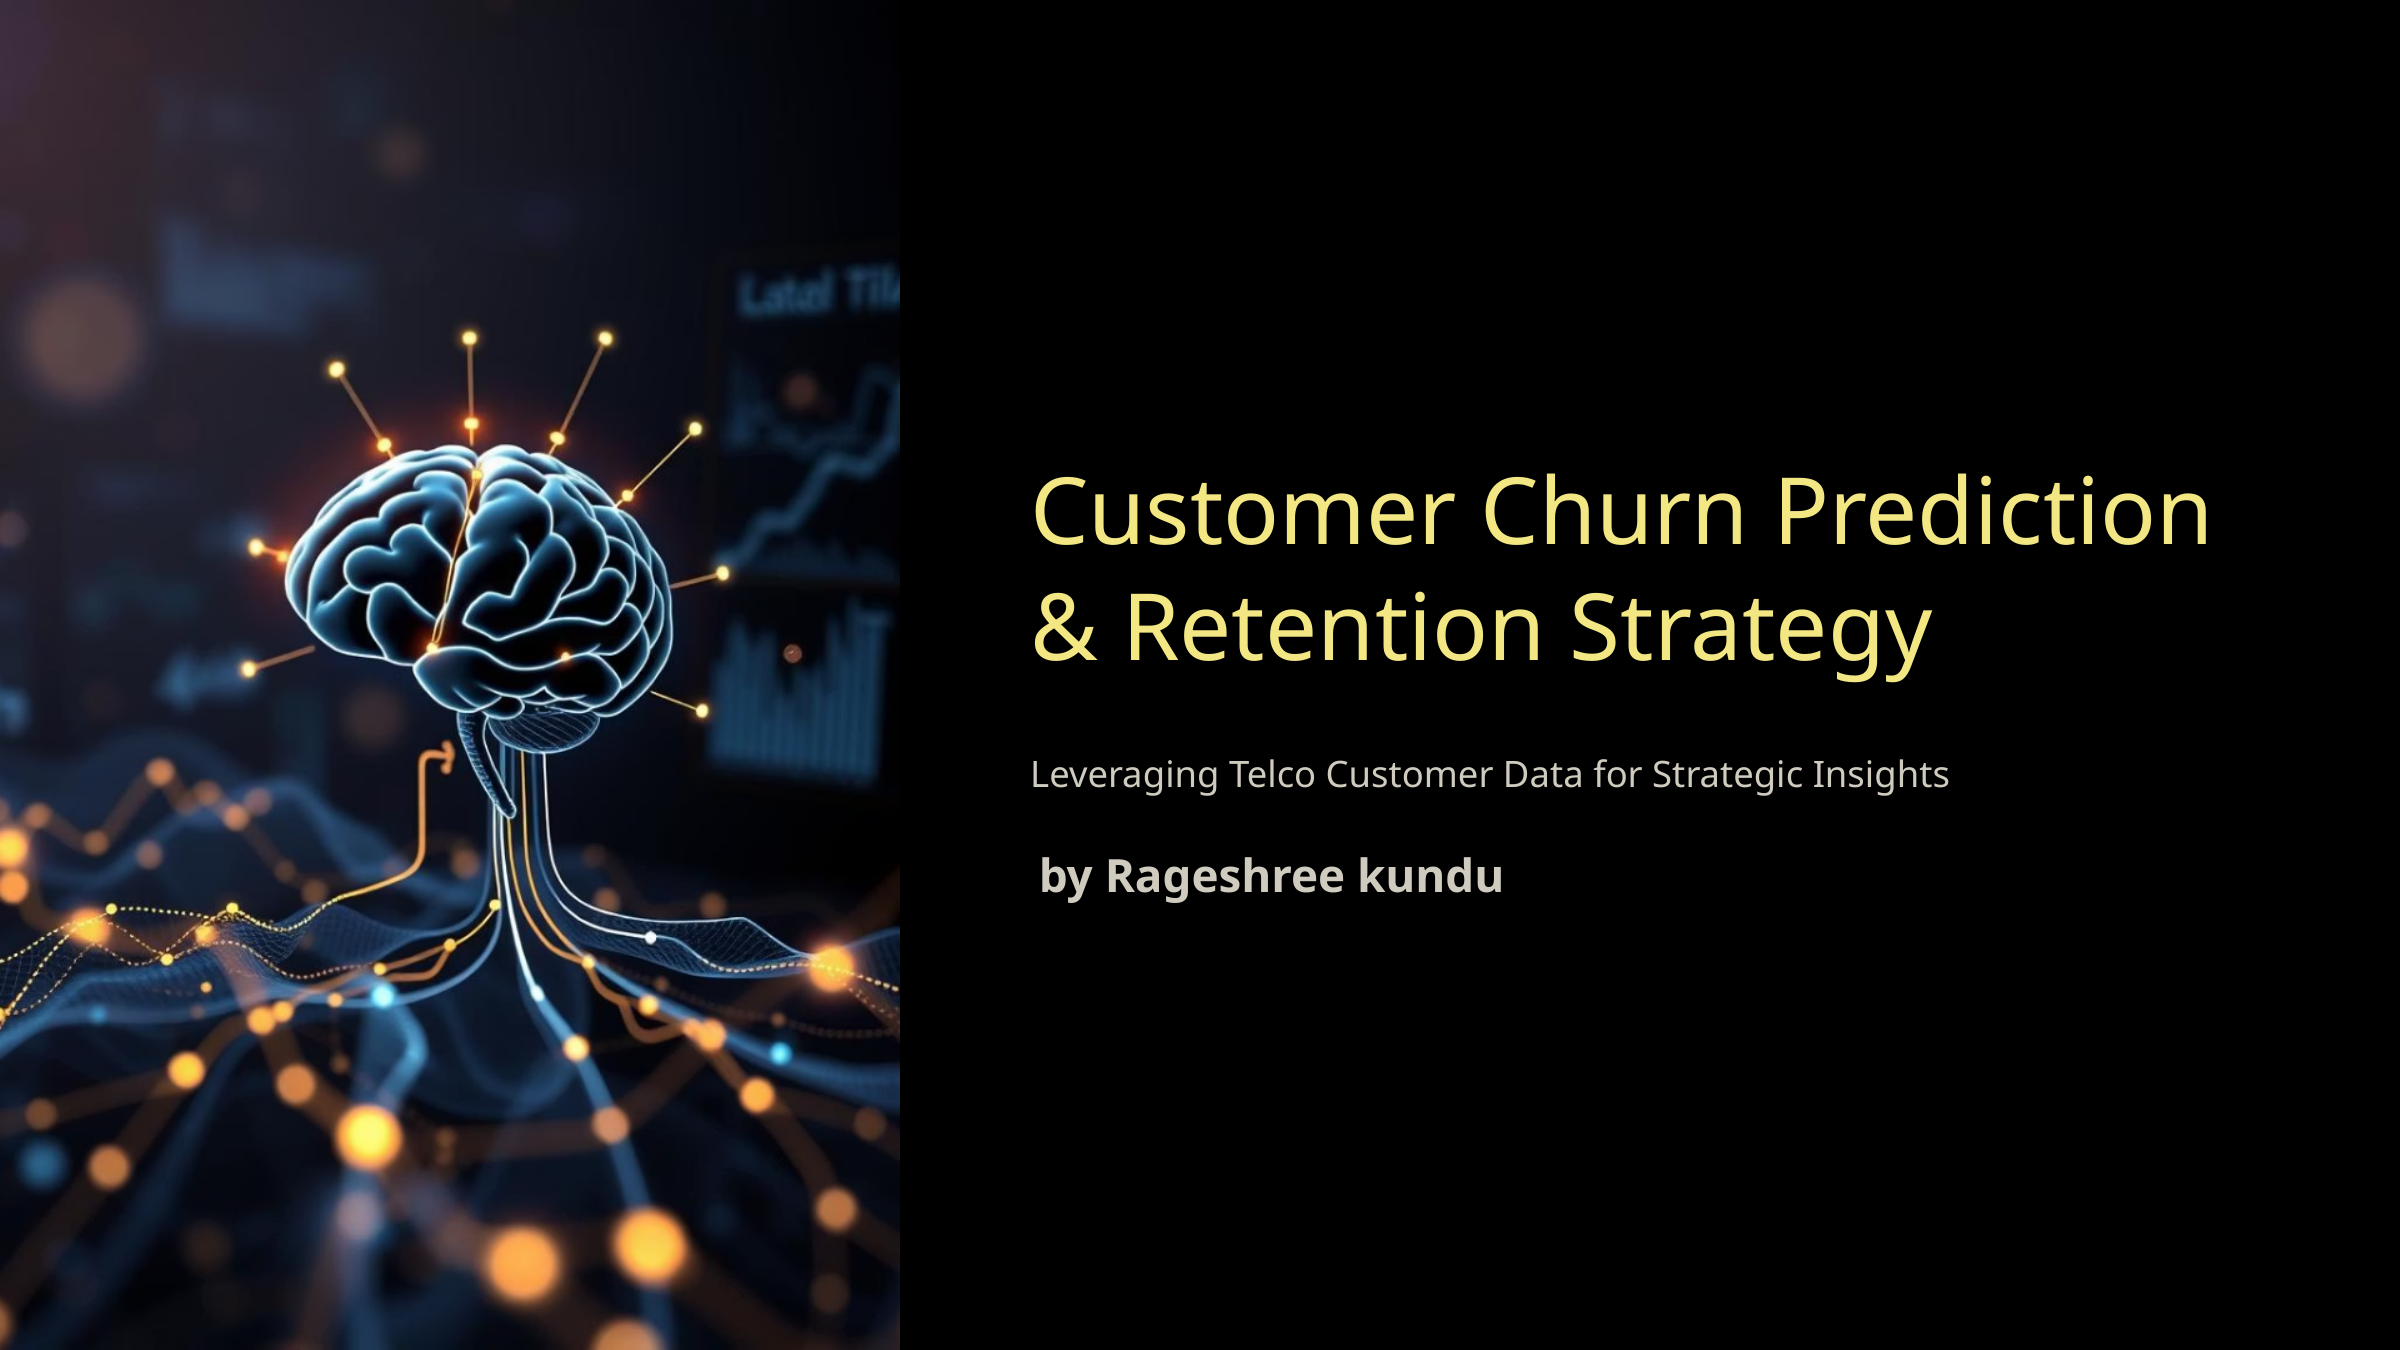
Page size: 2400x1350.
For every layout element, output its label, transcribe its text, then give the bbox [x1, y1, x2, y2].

text_box Customer Churn Prediction & Retention Strategy [1030, 447, 2270, 681]
text_box Leveraging Telco Customer Data for Strategic Insights [1030, 735, 2270, 796]
picture [0, 0, 900, 1350]
text_box by Rageshree kundu [1038, 837, 1495, 903]
